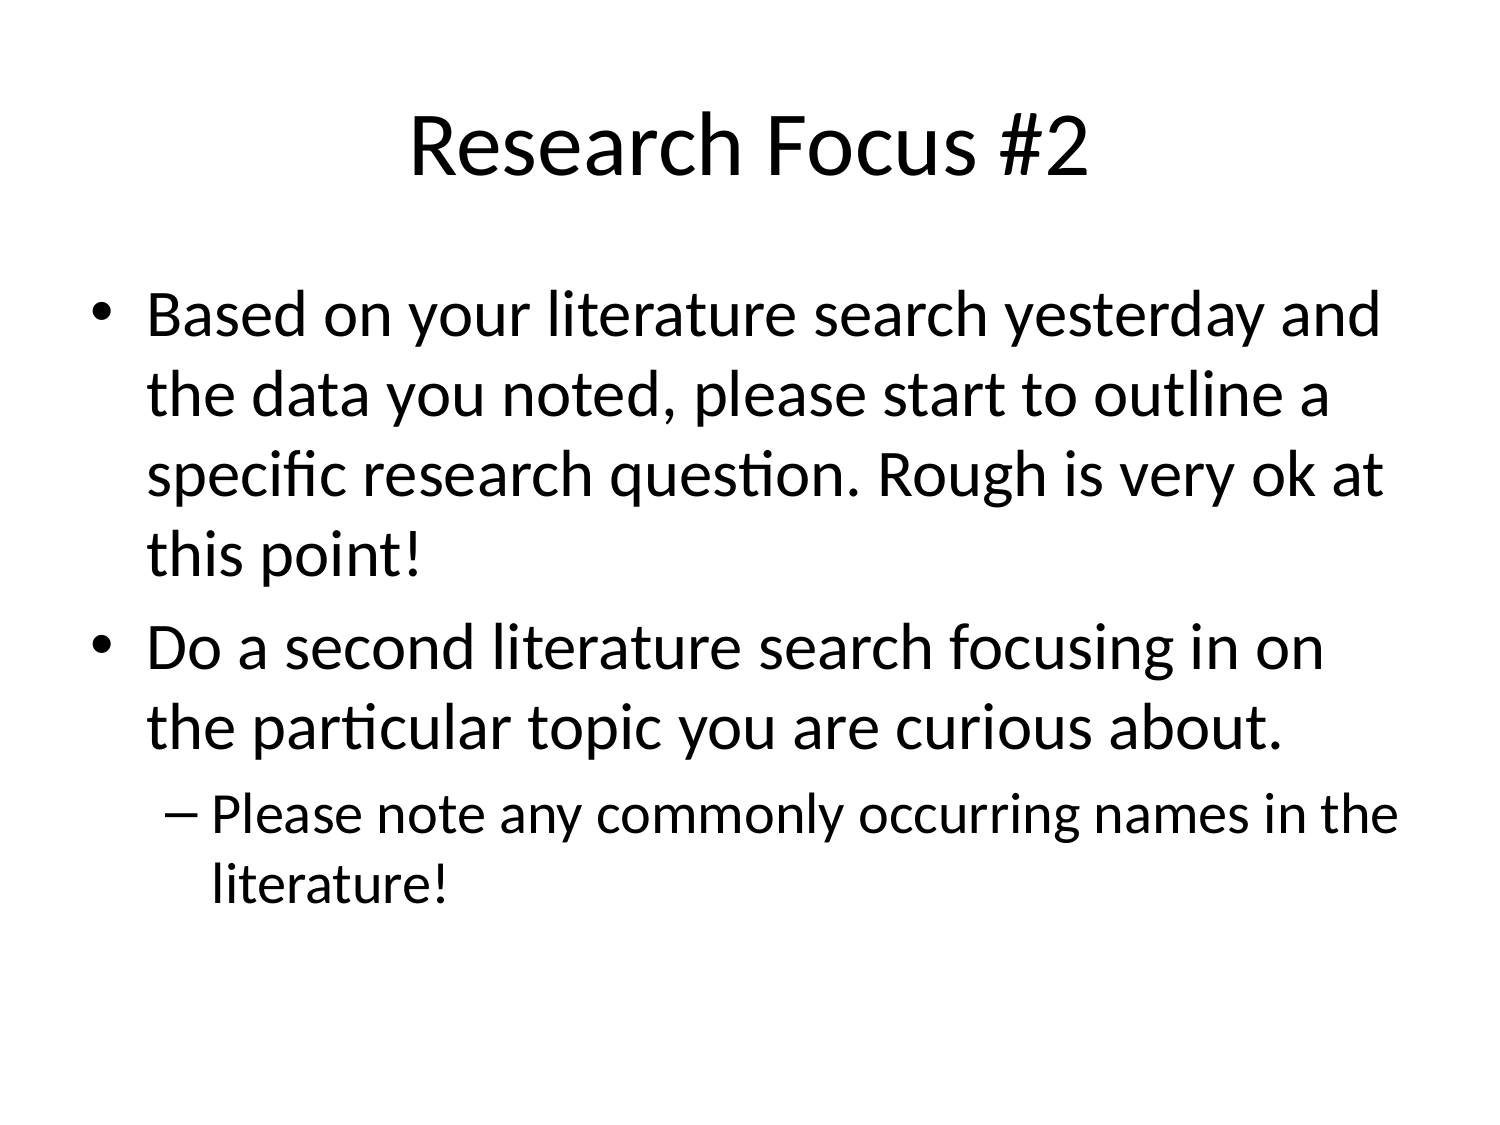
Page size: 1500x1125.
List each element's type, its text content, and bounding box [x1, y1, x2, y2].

list Based on your literature search yesterday and the data you noted, please start to outline a specific research question. Rough is very ok at this point! Do a second literature search focusing in on the particular topic you are curious about. Please note any commonly occurring names in the literature! [75, 262, 1425, 1005]
title Research Focus #2 [75, 45, 1425, 233]
